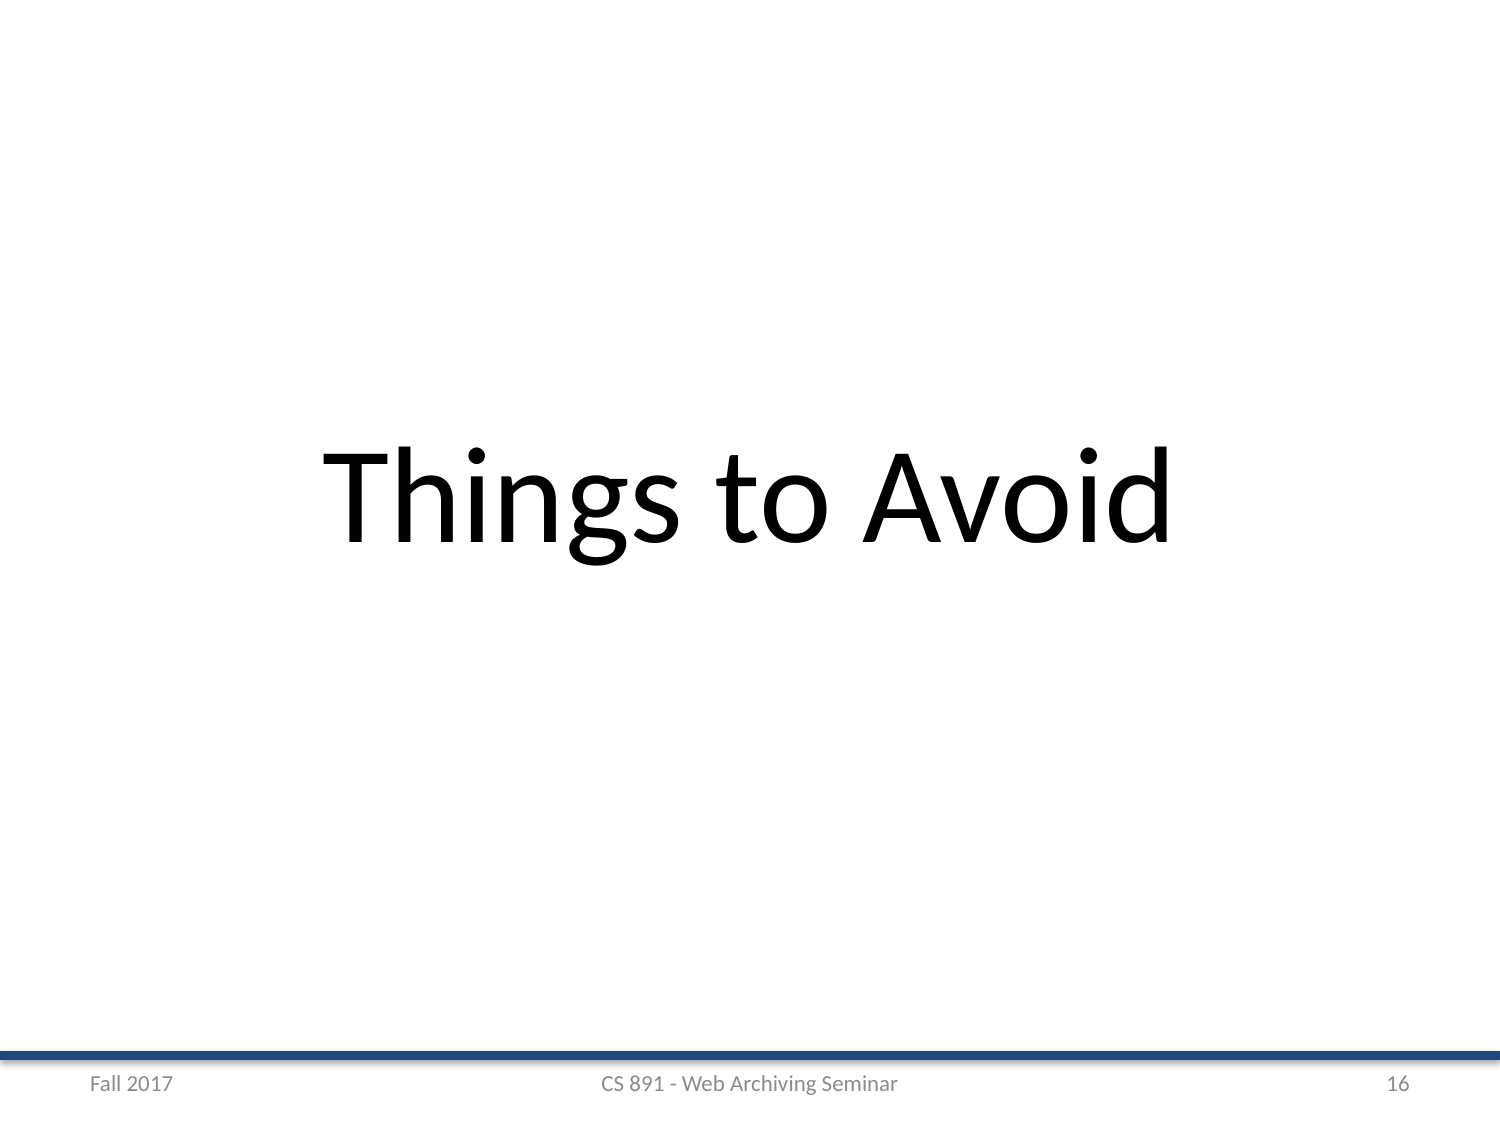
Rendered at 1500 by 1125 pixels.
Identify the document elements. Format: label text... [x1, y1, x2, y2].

footer CS 891 - Web Archiving Seminar [512, 1062, 988, 1103]
slide_number 16 [1074, 1062, 1425, 1103]
text_box Things to Avoid [307, 397, 1193, 578]
slide_number Fall 2017 [75, 1062, 425, 1103]
